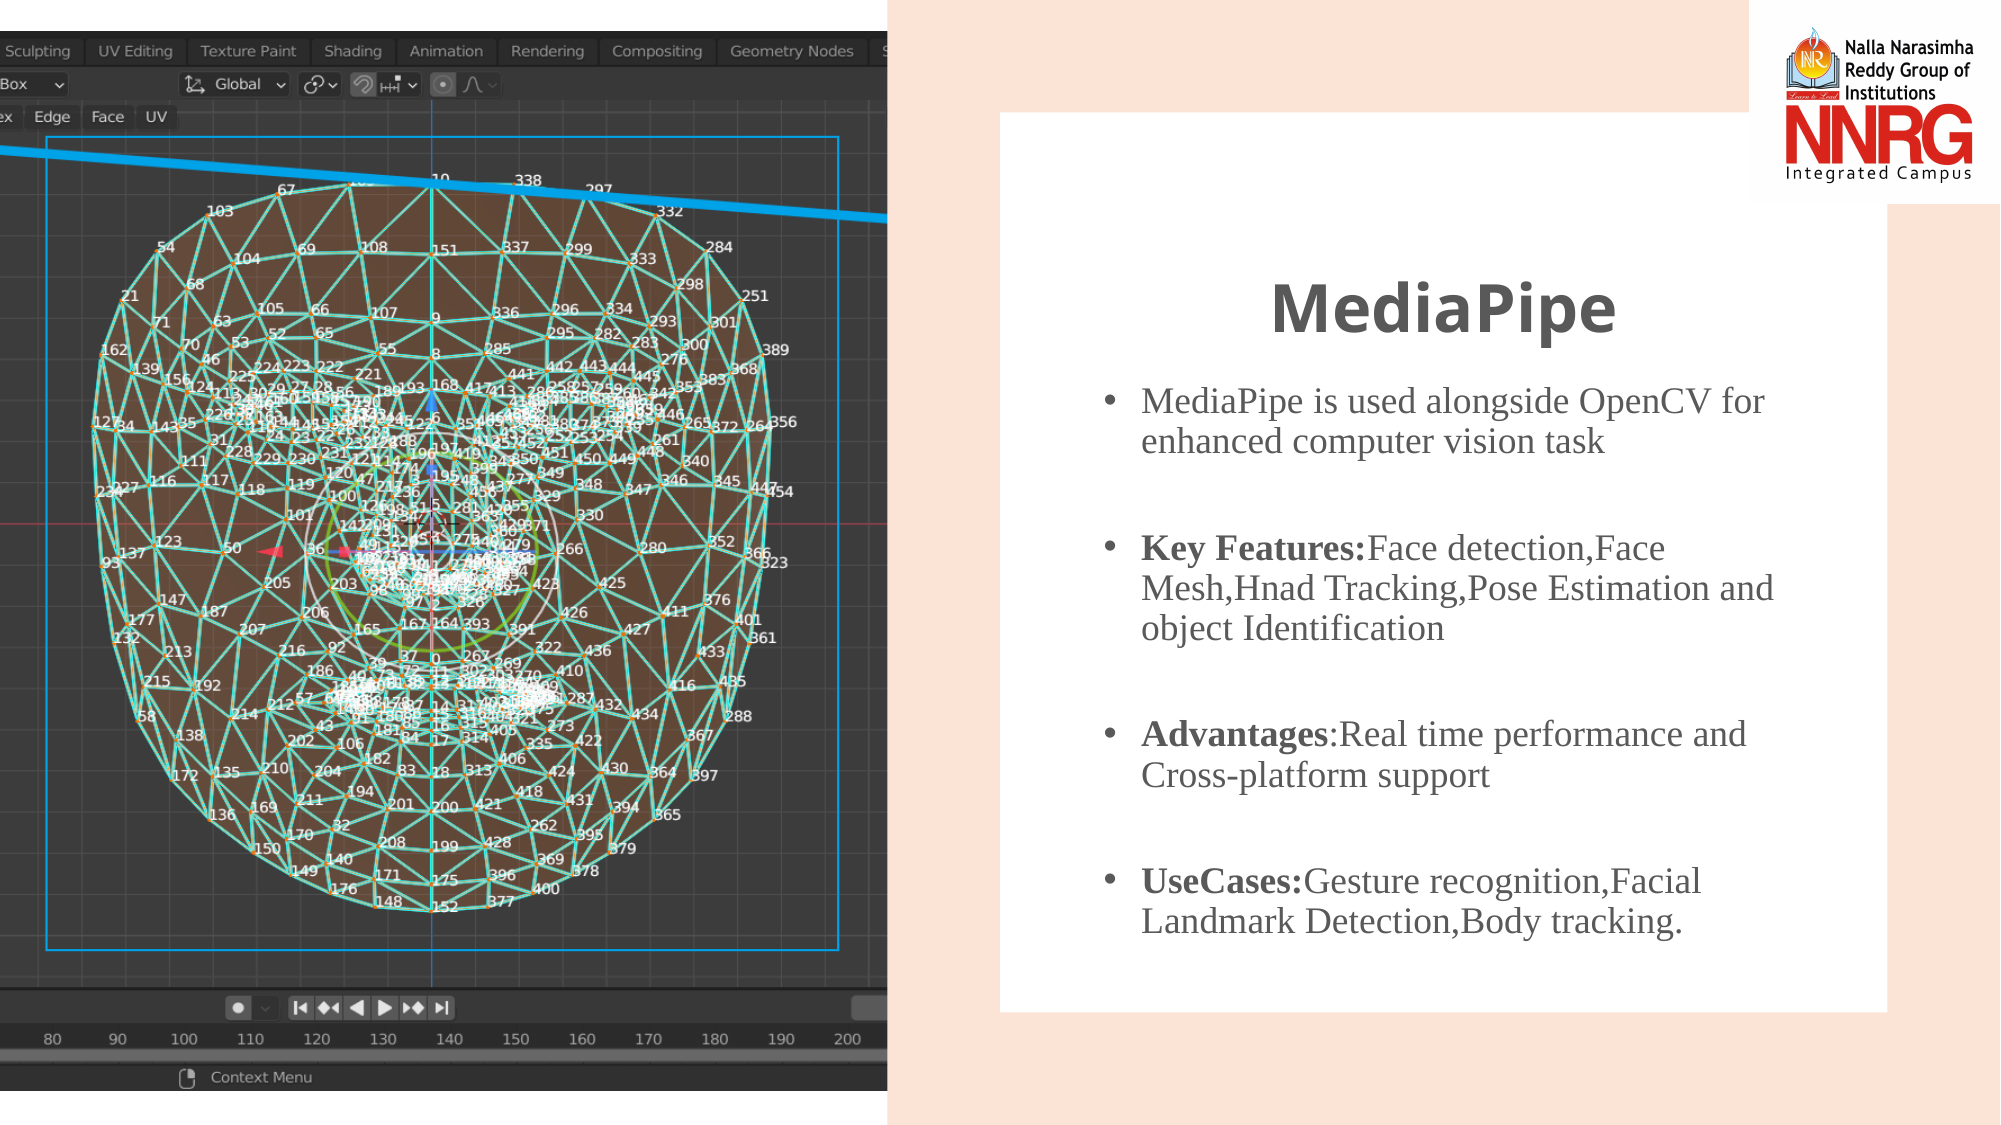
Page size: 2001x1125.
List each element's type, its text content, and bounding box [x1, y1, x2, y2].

text_box MediaPipe [1106, 205, 1781, 355]
text_box [999, 111, 1889, 1014]
picture [0, 31, 891, 1092]
picture [48, 159, 836, 948]
text_box [0, 1092, 886, 1125]
text_box [0, 0, 886, 31]
picture [1749, 0, 2000, 205]
text_box MediaPipe is used alongside OpenCV for enhanced computer vision task Key Features:Face detection,Face Mesh,Hnad Tracking,Pose Estimation and object Identification Advantages:Real time performance and Cross-platform support UseCases:Gesture recognition,Facial Landmark Detection,Body tracking. [1079, 373, 1811, 983]
picture [48, 139, 836, 209]
text_box [886, 0, 2000, 1125]
